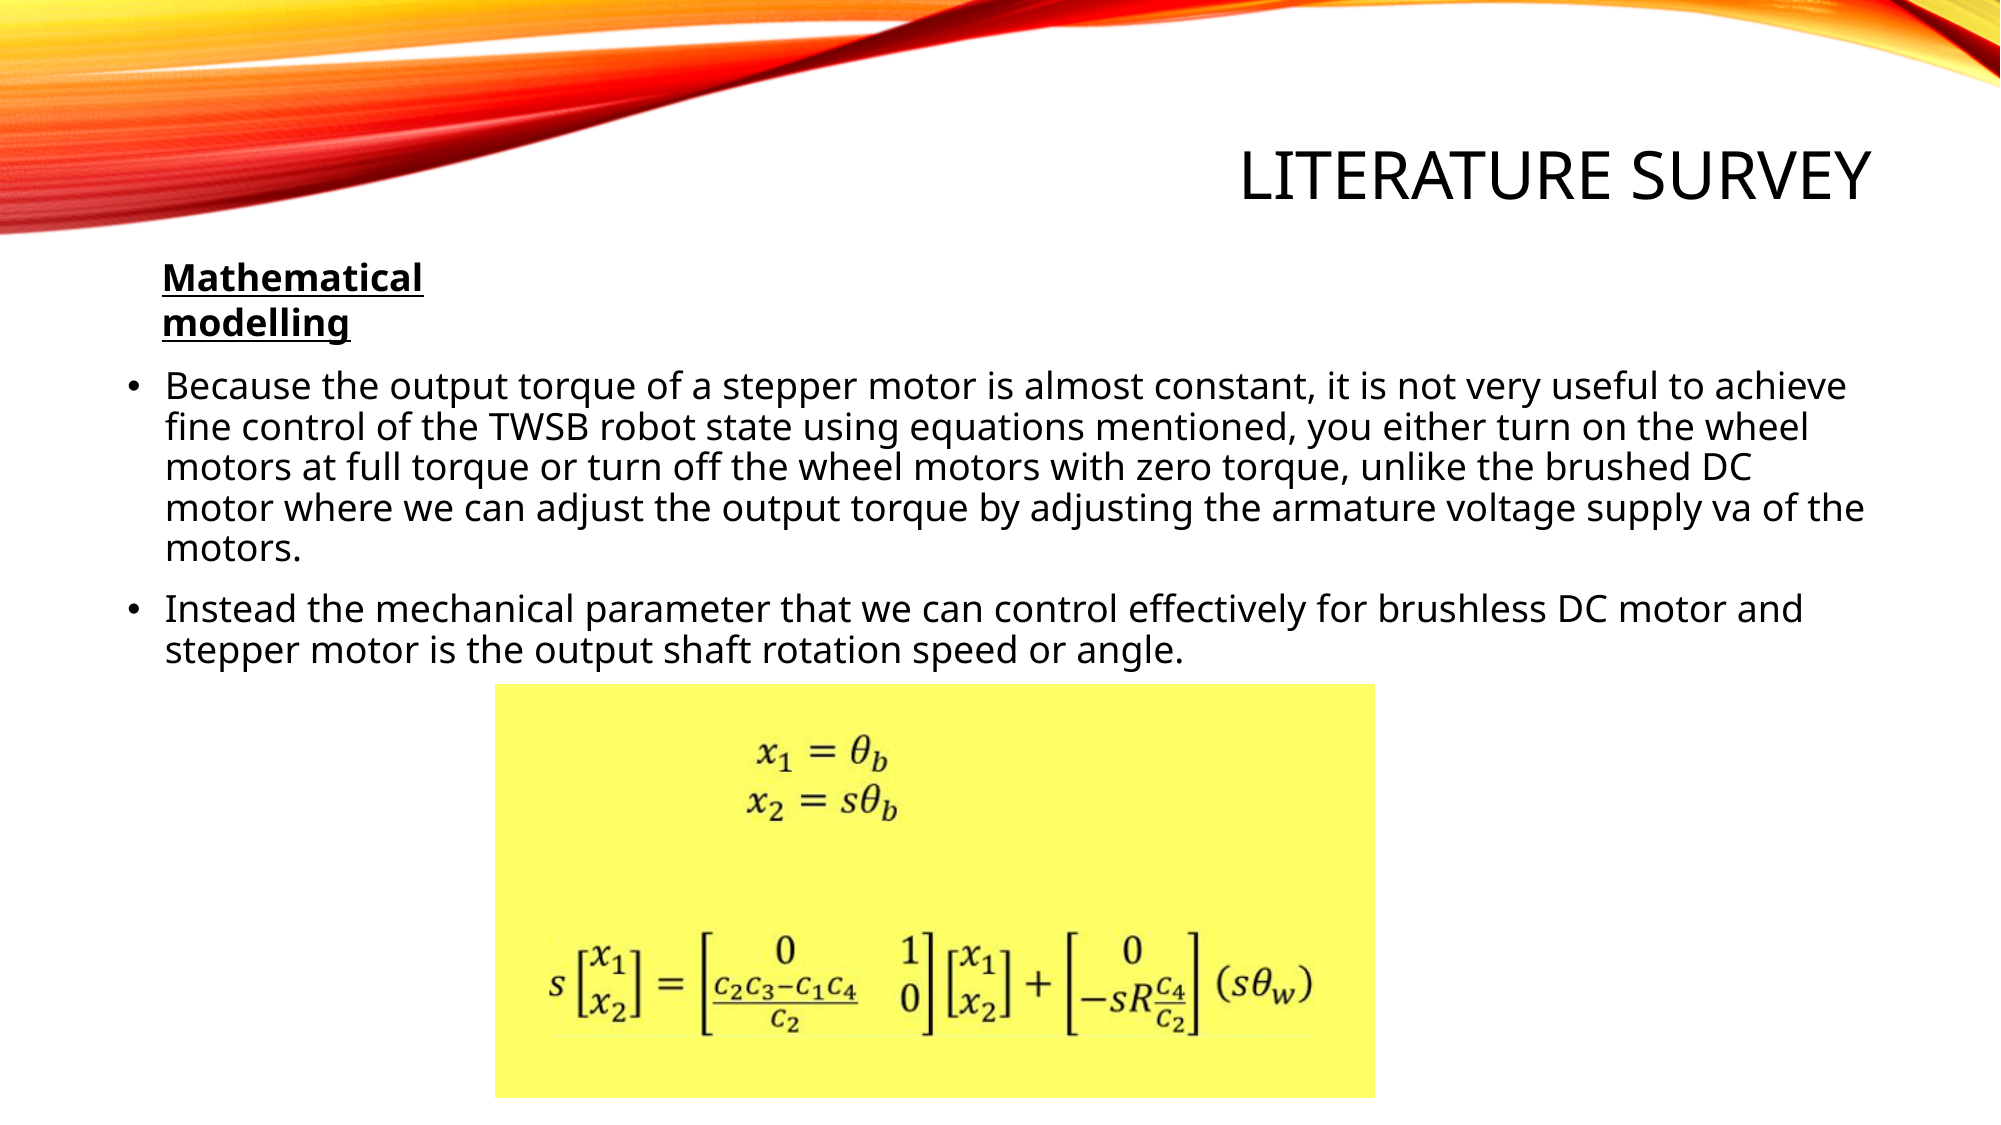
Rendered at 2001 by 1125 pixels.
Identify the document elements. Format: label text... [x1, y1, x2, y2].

text_box Because the output torque of a stepper motor is almost constant, it is not very useful to achieve fine control of the TWSB robot state using equations mentioned, you either turn on the wheel motors at full torque or turn off the wheel motors with zero torque, unlike the brushed DC motor where we can adjust the output torque by adjusting the armature voltage supply va of the motors. Instead the mechanical parameter that we can control effectively for brushless DC motor and stepper motor is the output shaft rotation speed or angle. [112, 359, 1888, 697]
picture [495, 684, 1375, 1098]
text_box Literature survey [474, 125, 1888, 231]
text_box Mathematical modelling [146, 246, 629, 352]
picture [0, 0, 2000, 237]
